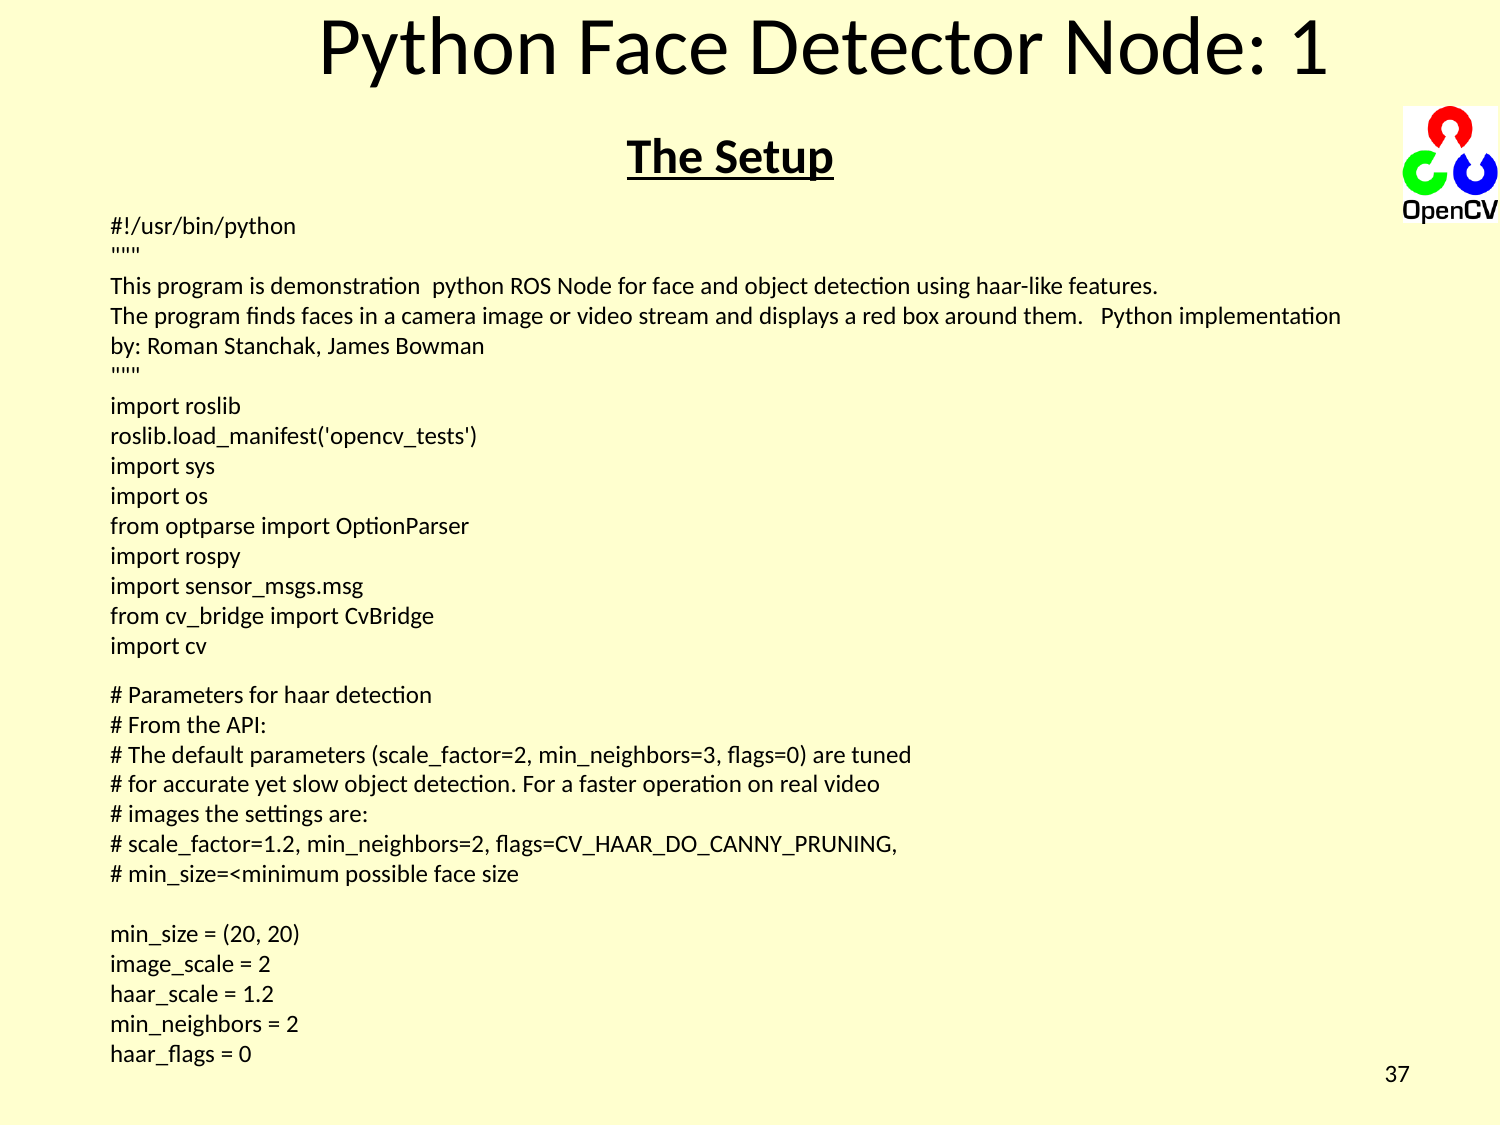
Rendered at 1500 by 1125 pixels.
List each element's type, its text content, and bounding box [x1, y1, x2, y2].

text_box #!/usr/bin/python """ This program is demonstration python ROS Node for face and object detection using haar-like features. The program finds faces in a camera image or video stream and displays a red box around them. Python implementation by: Roman Stanchak, James Bowman """ import roslib roslib.load_manifest('opencv_tests') import sys import os from optparse import OptionParser import rospy import sensor_msgs.msg from cv_bridge import CvBridge import cv [95, 202, 1394, 667]
text_box # Parameters for haar detection # From the API: # The default parameters (scale_factor=2, min_neighbors=3, flags=0) are tuned # for accurate yet slow object detection. For a faster operation on real video # images the settings are: # scale_factor=1.2, min_neighbors=2, flags=CV_HAAR_DO_CANNY_PRUNING, # min_size=<minimum possible face size min_size = (20, 20) image_scale = 2 haar_scale = 1.2 min_neighbors = 2 haar_flags = 0 [95, 670, 1404, 1075]
slide_number 37 [1074, 1042, 1425, 1103]
title Python Face Detector Node: 1 [148, 0, 1500, 136]
text_box The Setup [611, 116, 849, 192]
picture [1402, 105, 1498, 224]
